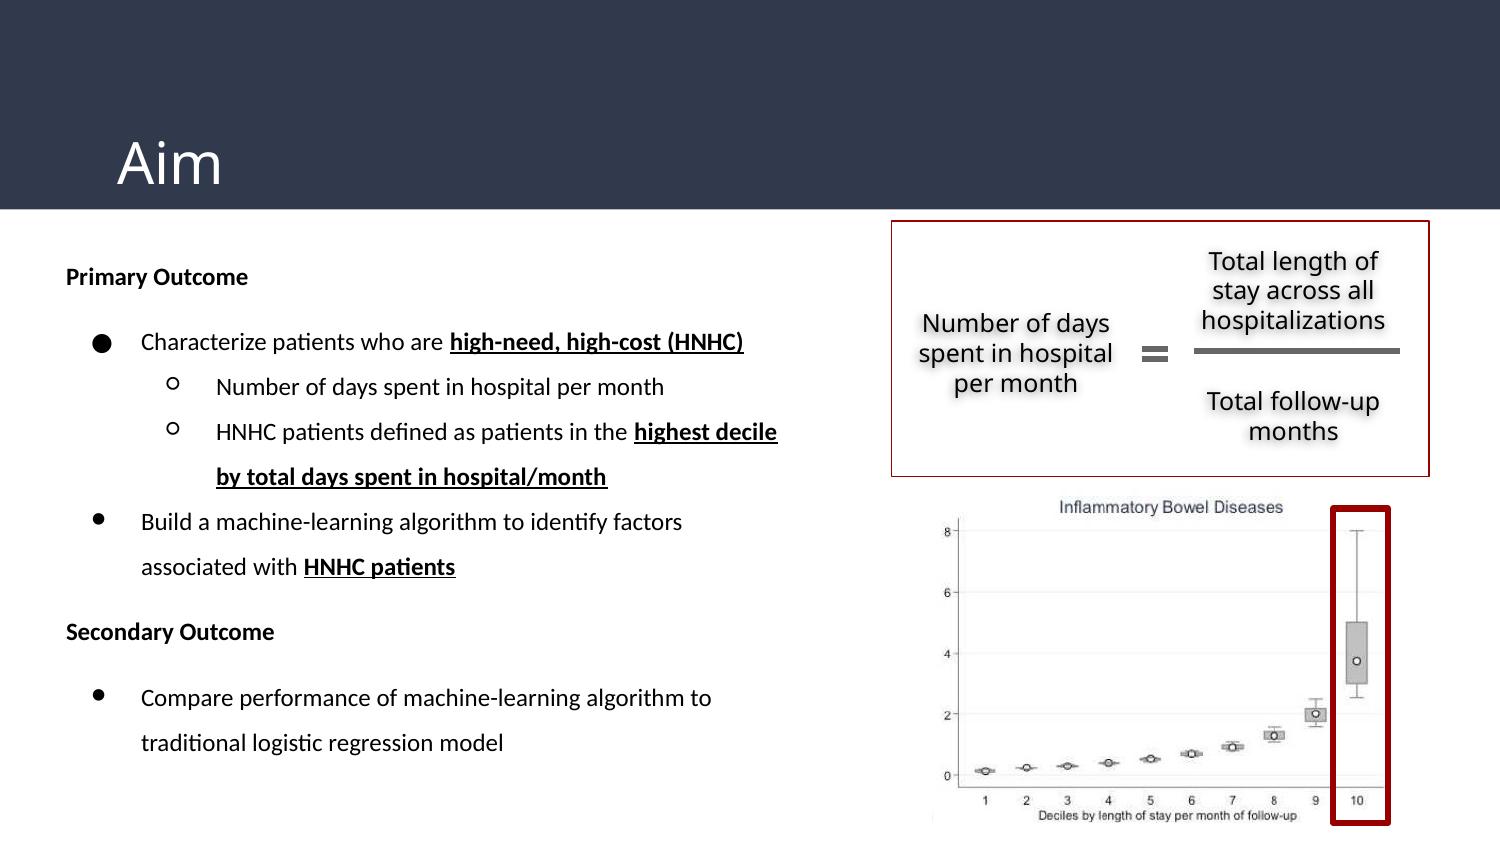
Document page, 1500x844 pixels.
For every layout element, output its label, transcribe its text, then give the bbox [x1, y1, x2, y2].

picture [932, 488, 1389, 824]
text_box Total length of stay across all hospitalizations [1168, 229, 1419, 357]
text_box Total follow-up months [1168, 370, 1419, 498]
title Aim [102, 111, 1500, 214]
list Primary Outcome Characterize patients who are high-need, high-cost (HNHC) Number of days spent in hospital per month HNHC patients defined as patients in the highest decile by total days spent in hospital/month Build a machine-learning algorithm to identify factors associated with HNHC patients Secondary Outcome Compare performance of machine-learning algorithm to traditional logistic regression model [50, 230, 800, 792]
text_box [891, 220, 1430, 477]
text_box Number of days spent in hospital per month [891, 292, 1141, 419]
